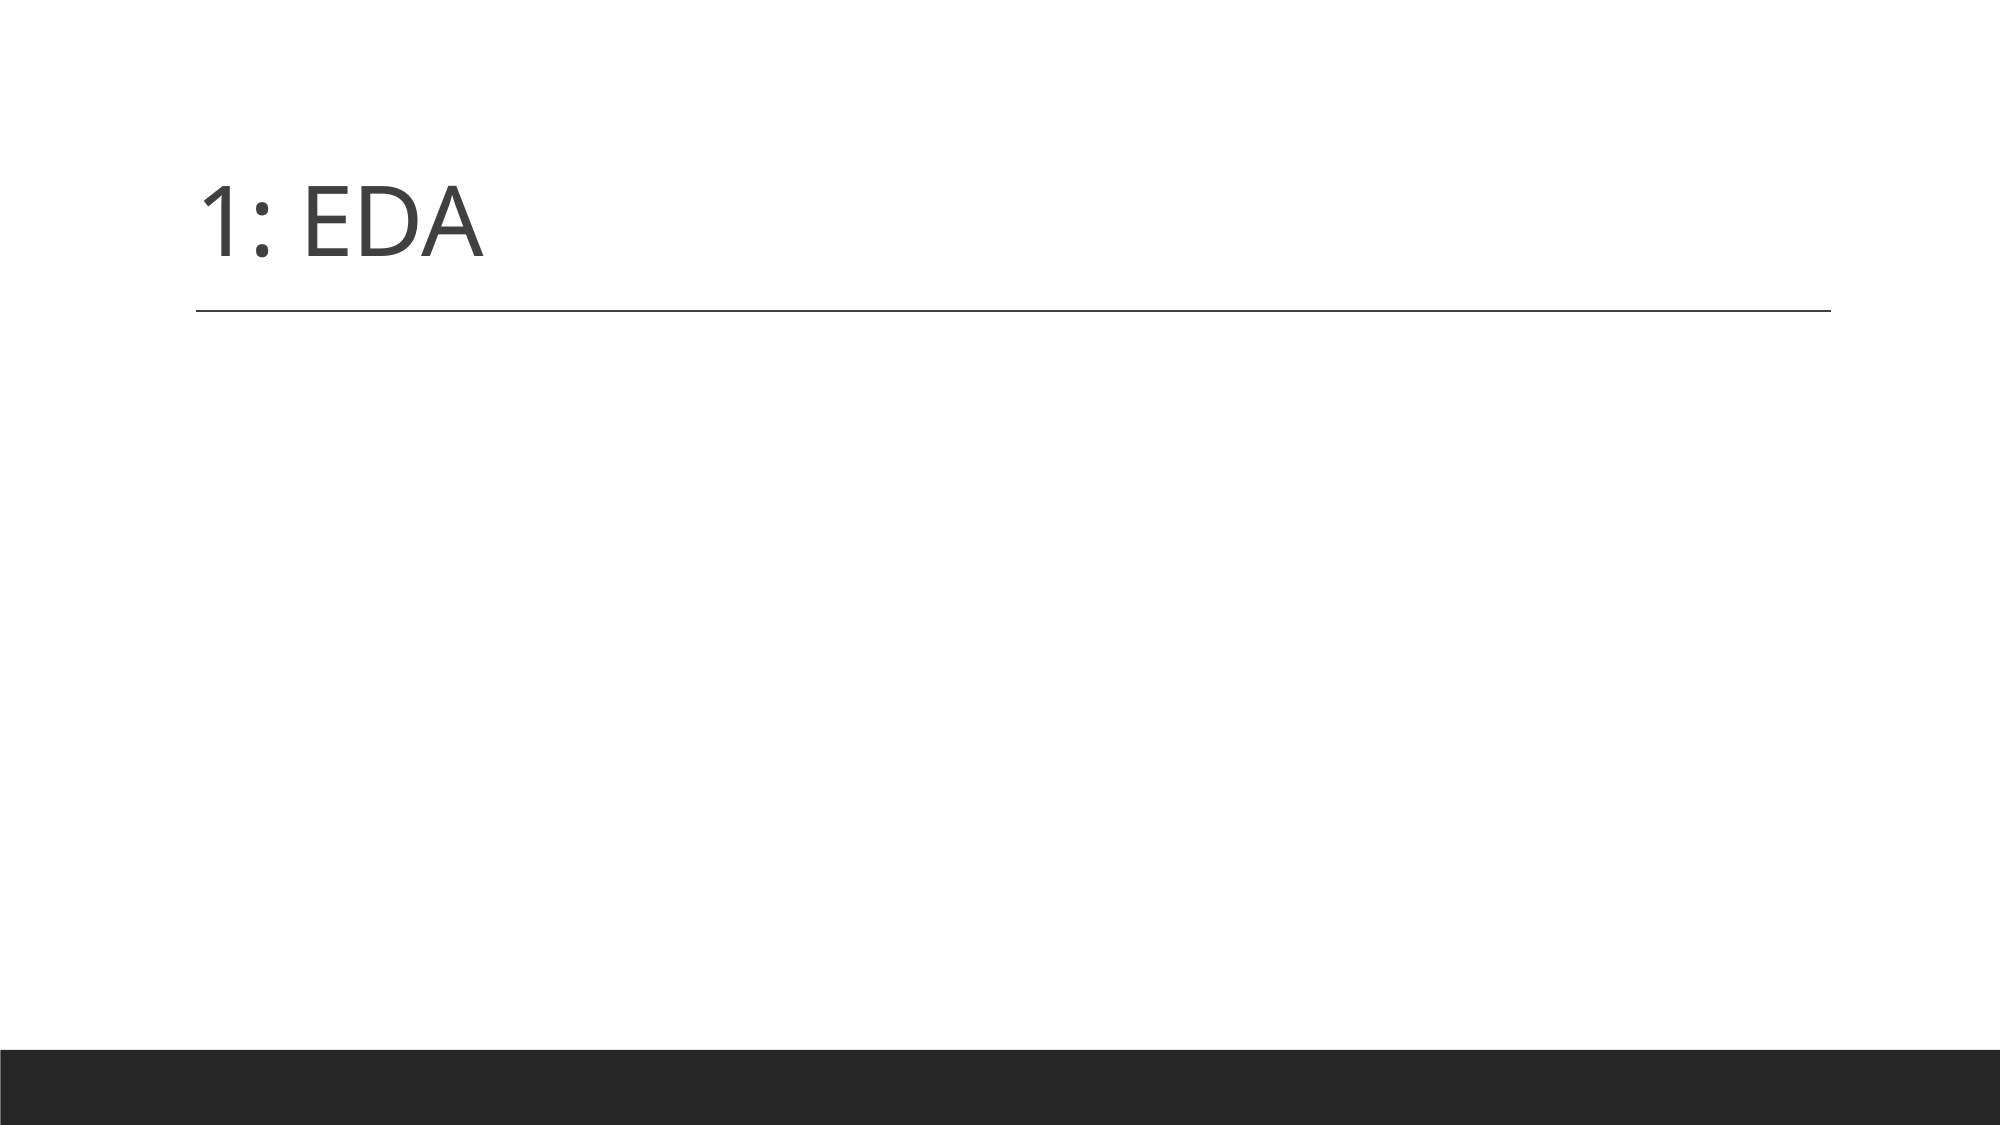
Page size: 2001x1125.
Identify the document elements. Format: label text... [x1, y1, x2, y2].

title 1: EDA [180, 47, 1830, 285]
